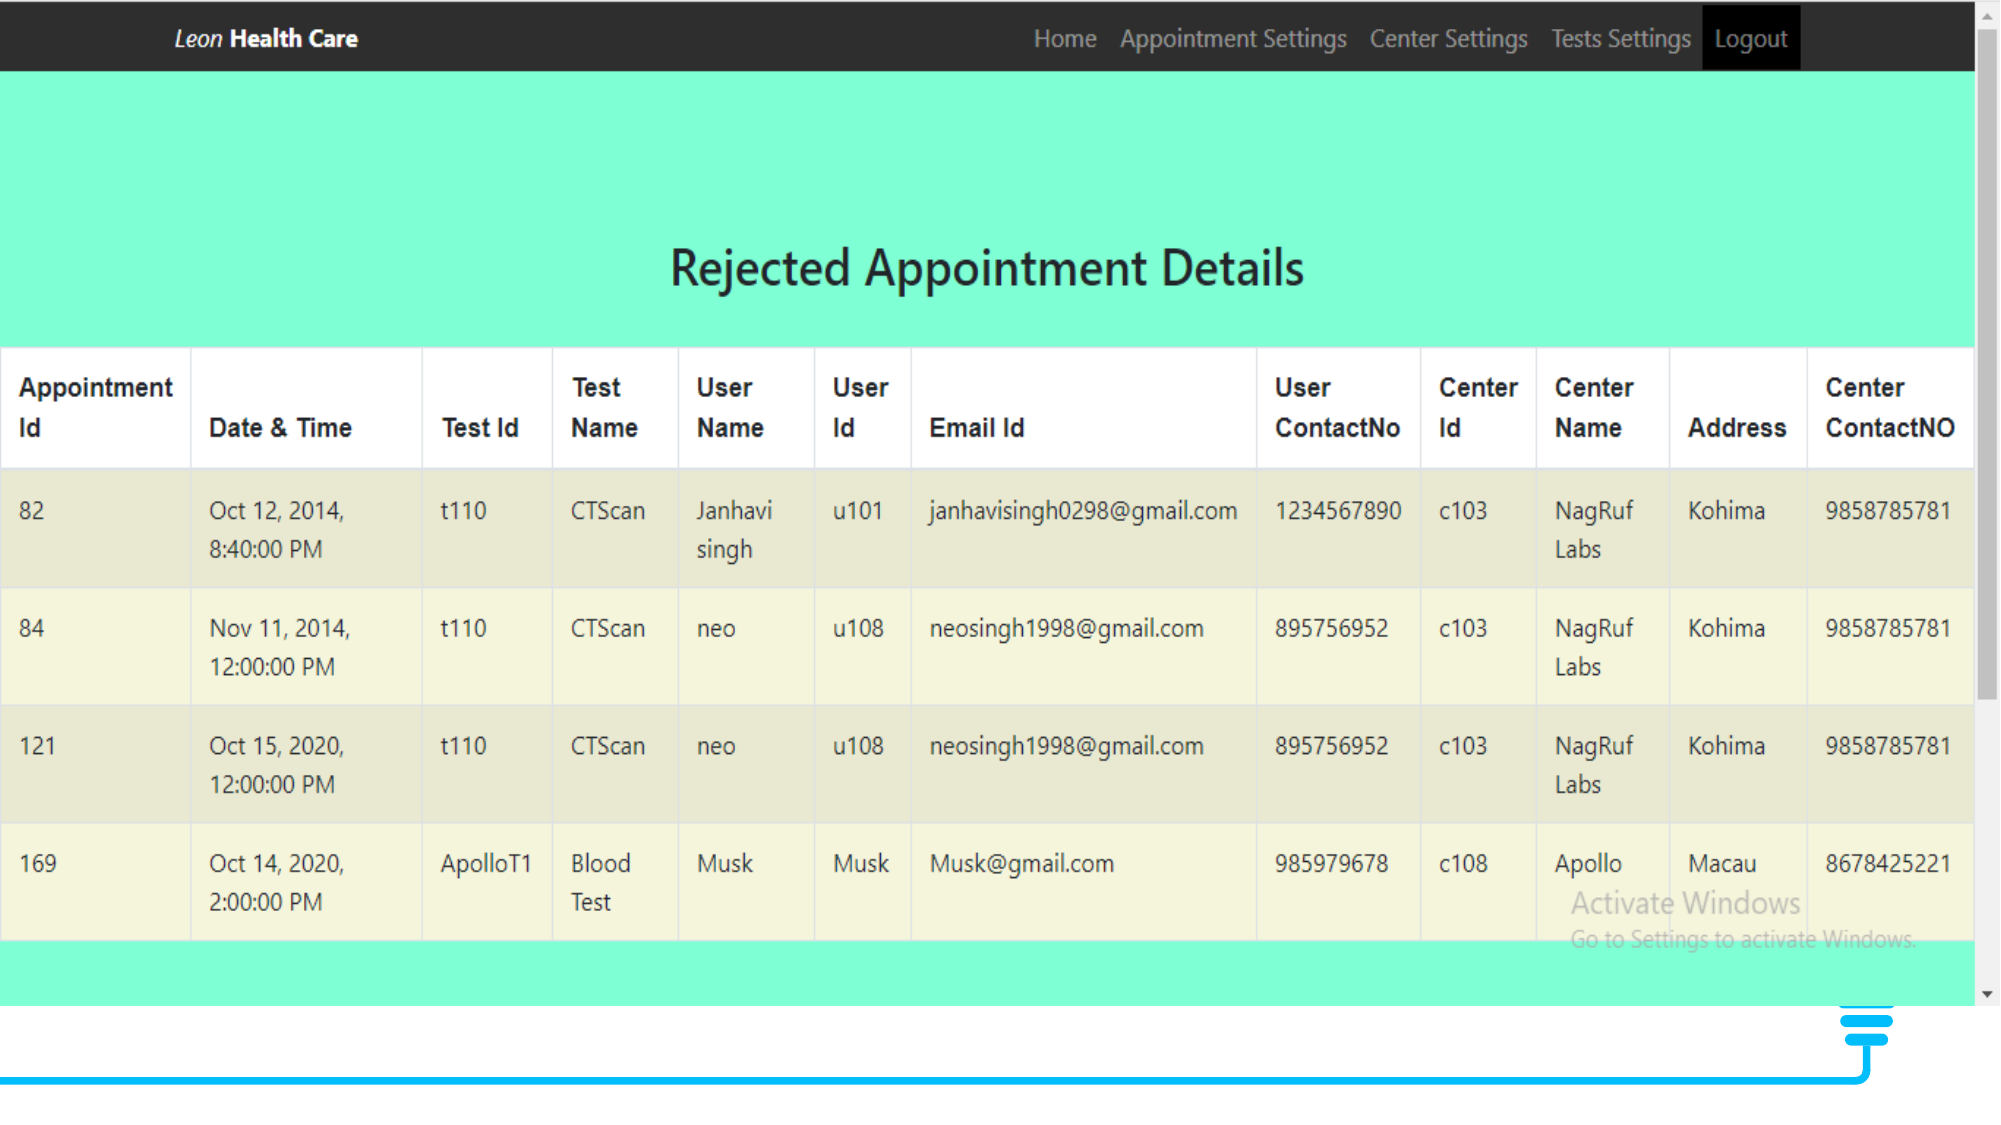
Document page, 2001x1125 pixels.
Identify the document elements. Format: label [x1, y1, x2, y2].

picture [0, 0, 2000, 1007]
